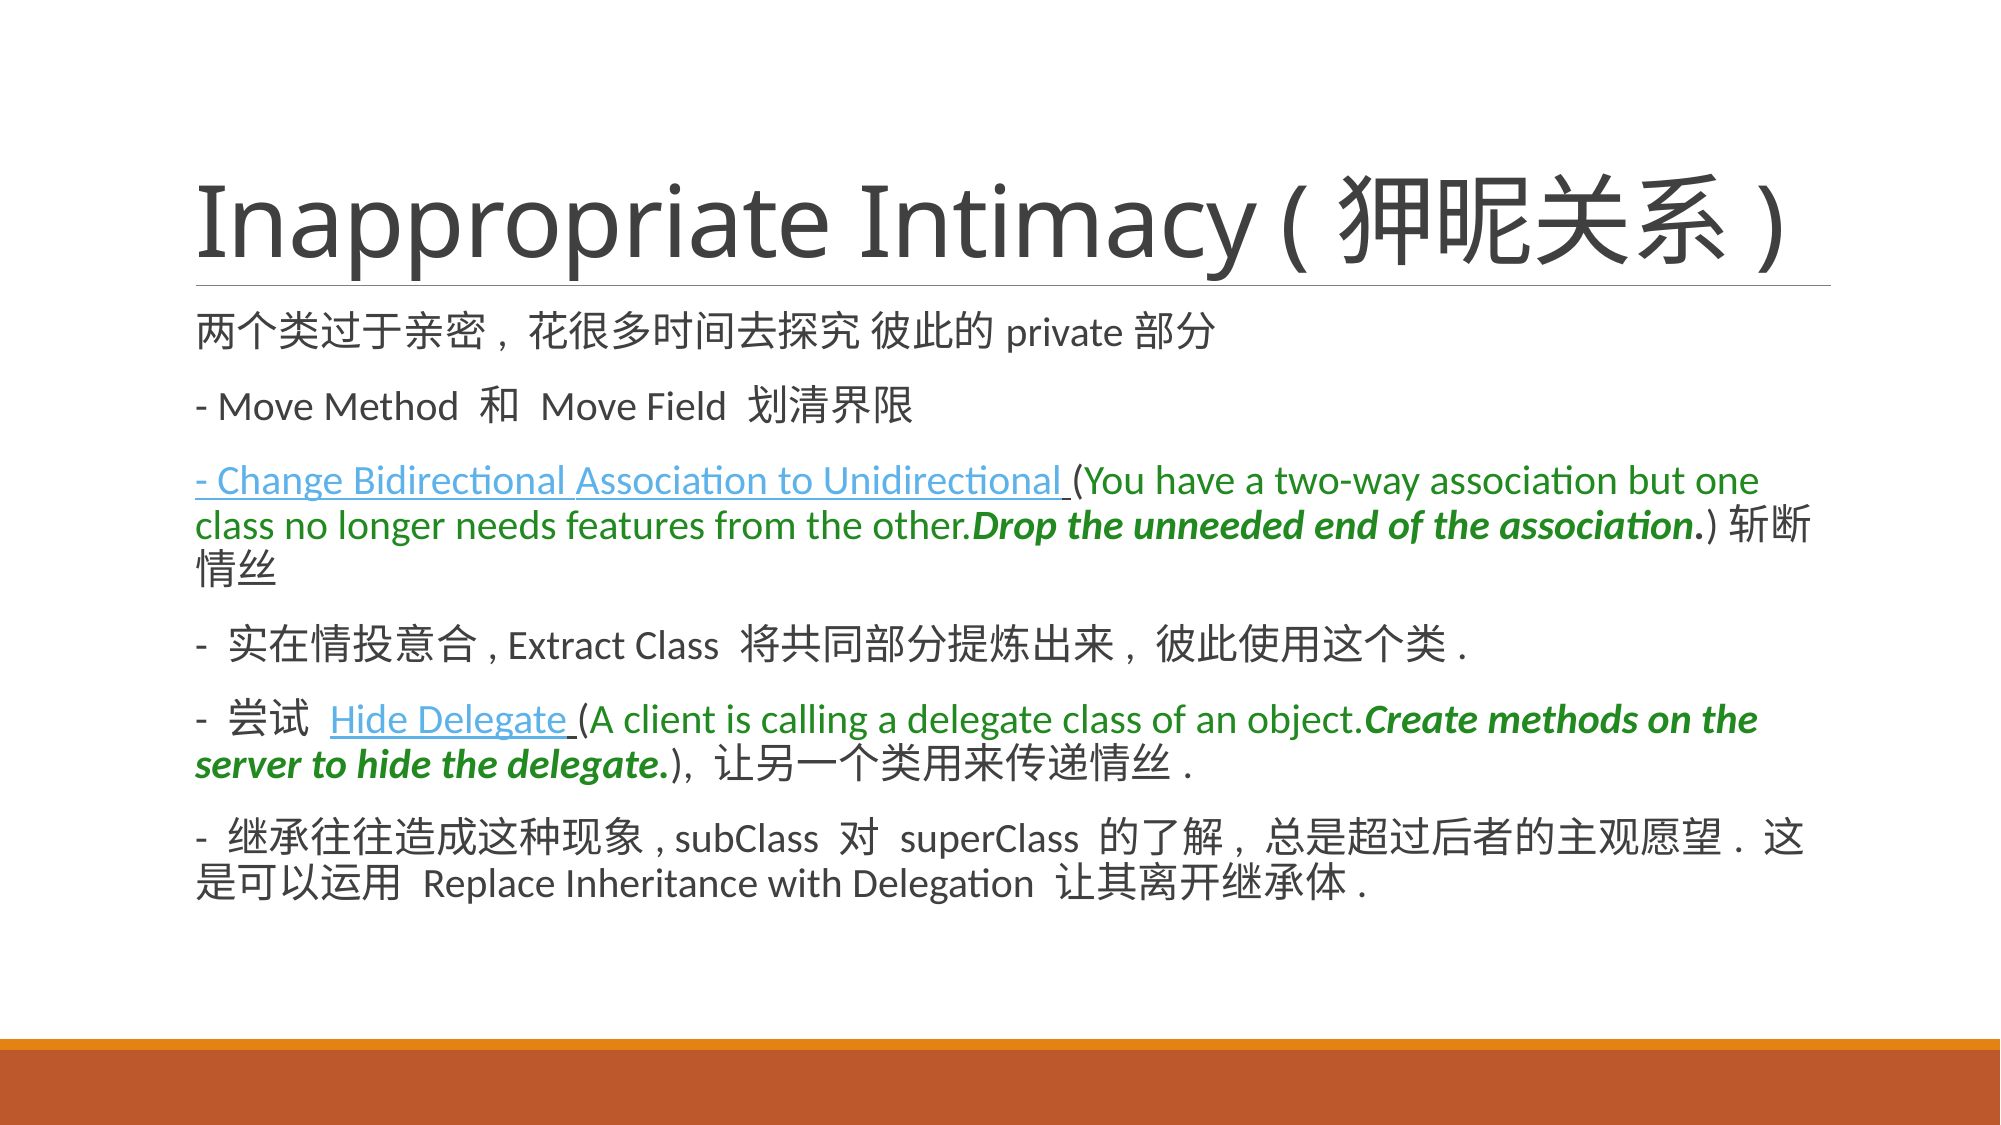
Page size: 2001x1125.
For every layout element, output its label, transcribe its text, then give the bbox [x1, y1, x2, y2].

title Inappropriate Intimacy (狎昵关系) [180, 47, 1830, 285]
list 两个类过于亲密, 花很多时间去探究 彼此的private部分 - Move Method 和 Move Field 划清界限 - Change Bidirectional Association to Unidirectional (You have a two-way association but one class no longer needs features from the other.Drop the unneeded end of the association.)斩断情丝 - 实在情投意合, Extract Class 将共同部分提炼出来, 彼此使用这个类. - 尝试 Hide Delegate (A client is calling a delegate class of an object.Create methods on the server to hide the delegate.), 让另一个类用来传递情丝. - 继承往往造成这种现象, subClass 对 superClass 的了解, 总是超过后者的主观愿望. 这是可以运用 Replace Inheritance with Delegation 让其离开继承体. [180, 302, 1830, 963]
